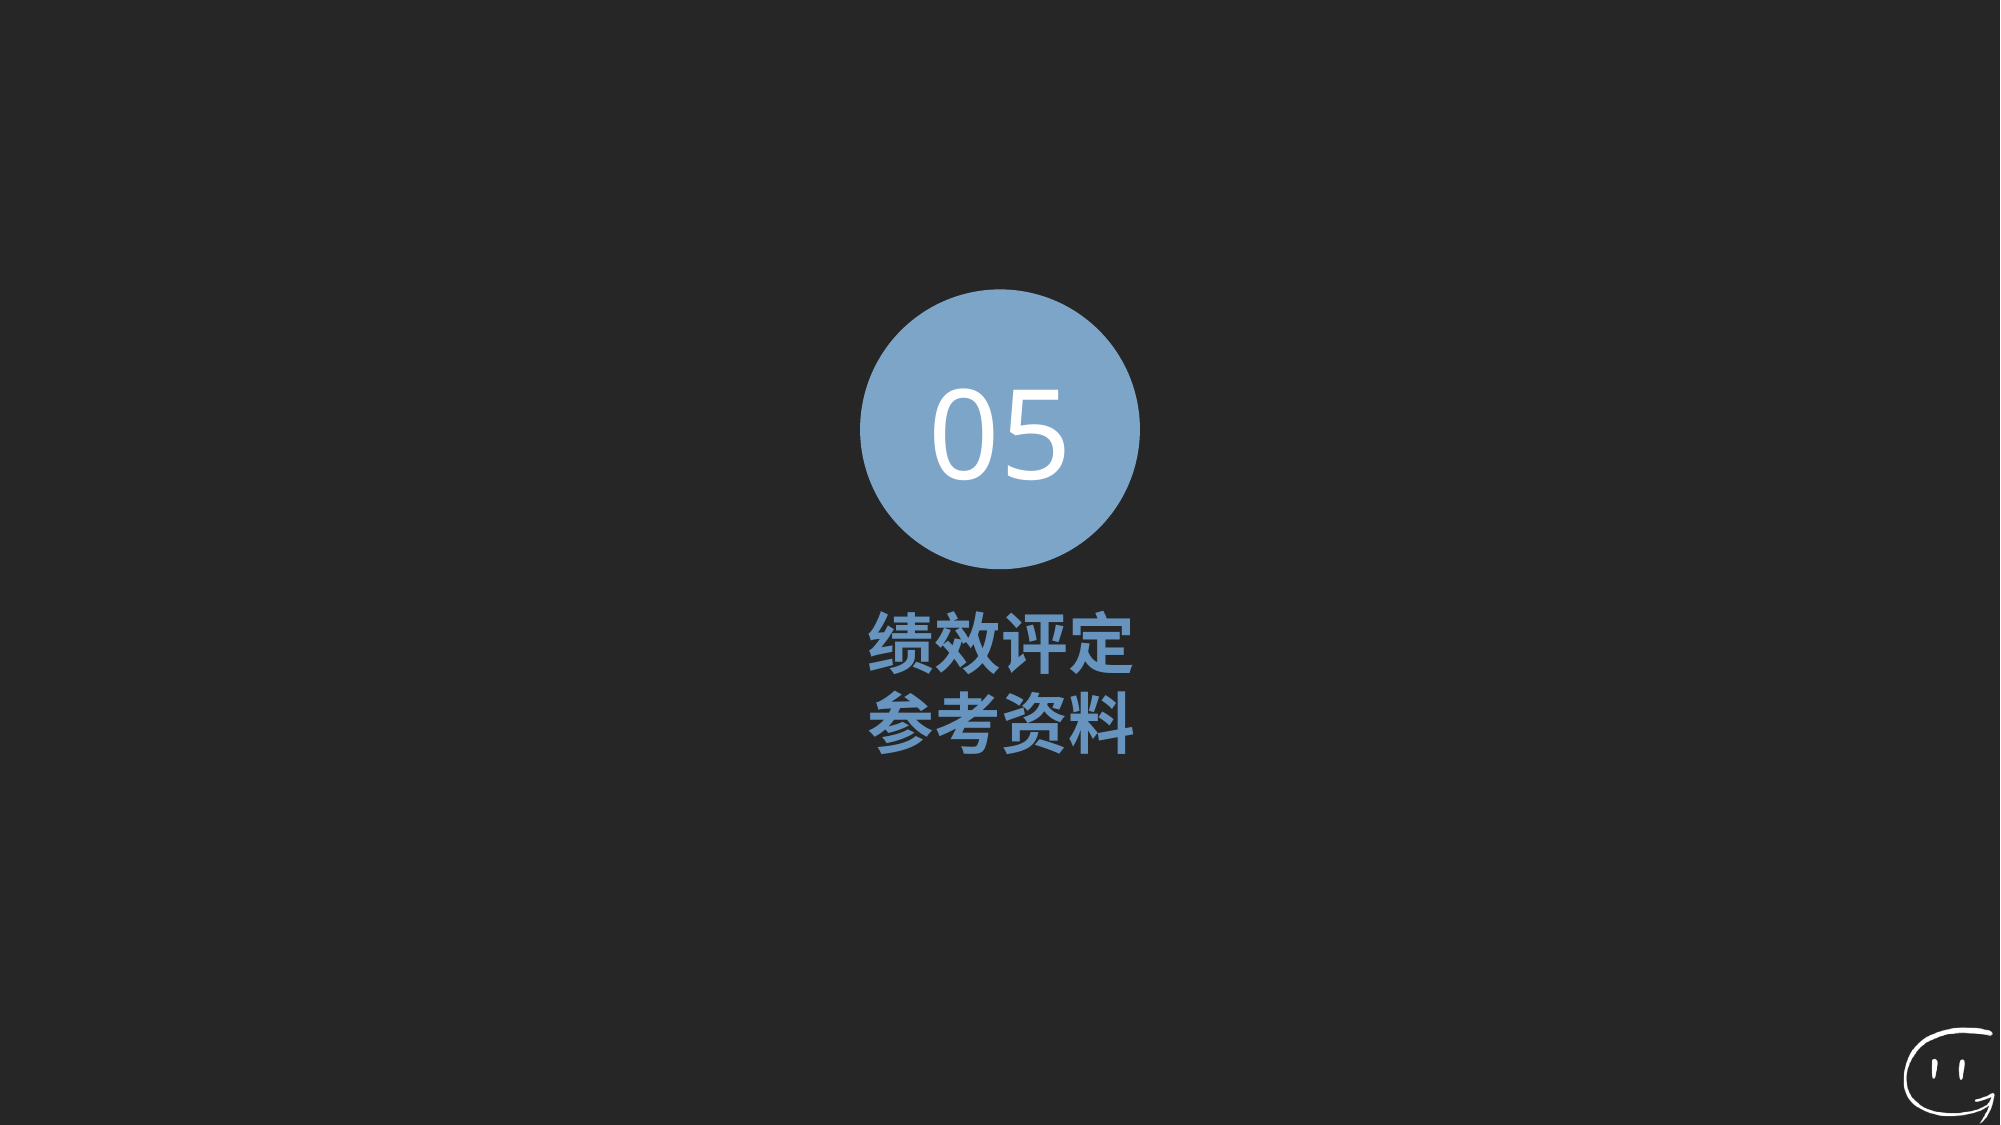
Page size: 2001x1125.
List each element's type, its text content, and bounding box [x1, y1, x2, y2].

text_box 绩效评定 参考资料 [852, 594, 1150, 770]
picture [1899, 1023, 2000, 1125]
text_box 05 [859, 288, 1141, 571]
